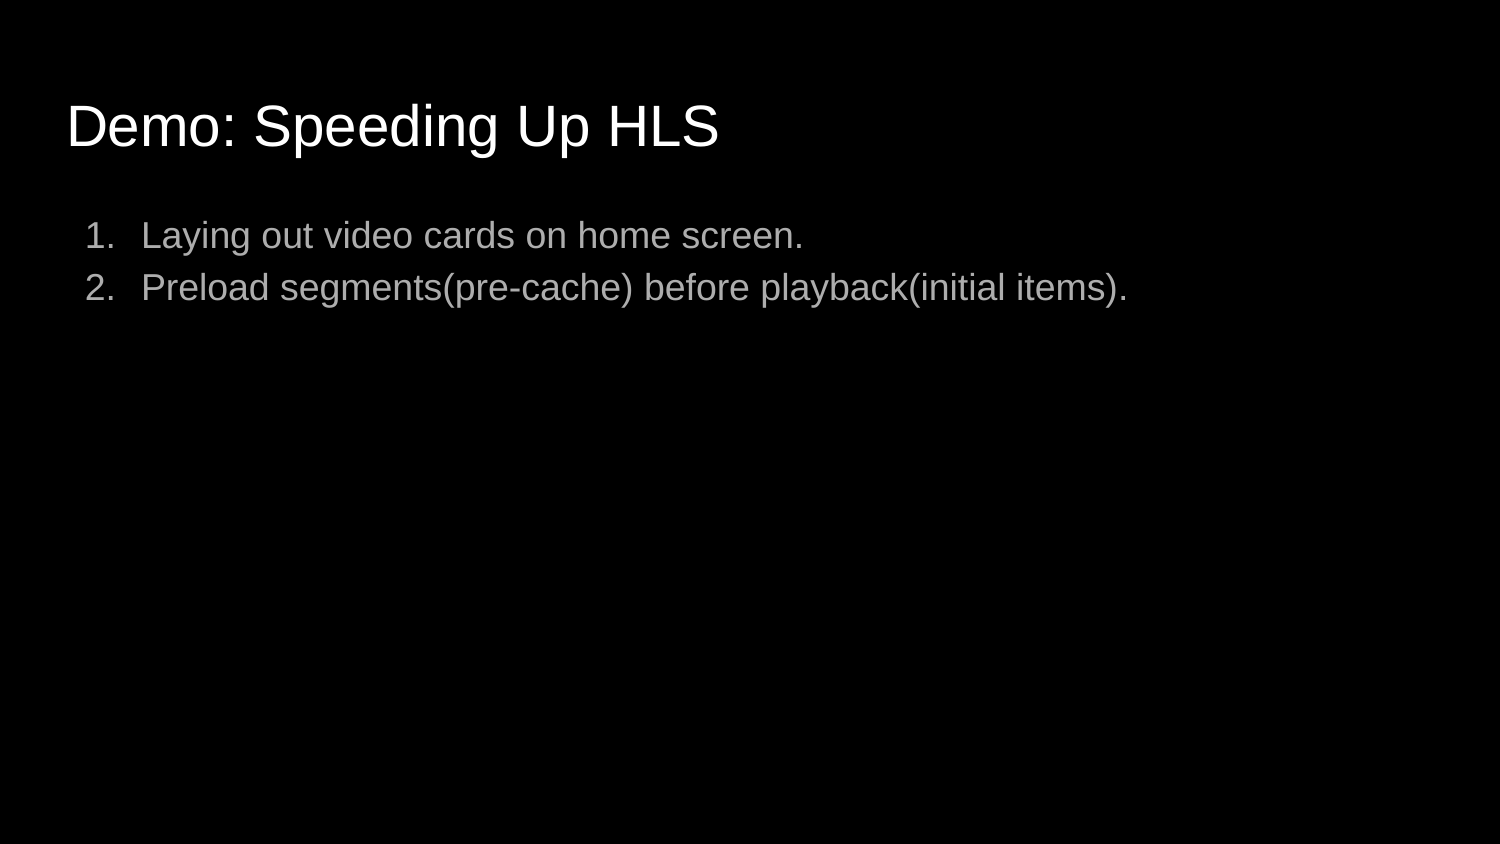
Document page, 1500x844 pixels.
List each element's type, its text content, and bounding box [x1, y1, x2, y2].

title Demo: Speeding Up HLS [51, 72, 1449, 167]
list Laying out video cards on home screen. Preload segments(pre-cache) before playback(initial items). [51, 189, 1449, 750]
